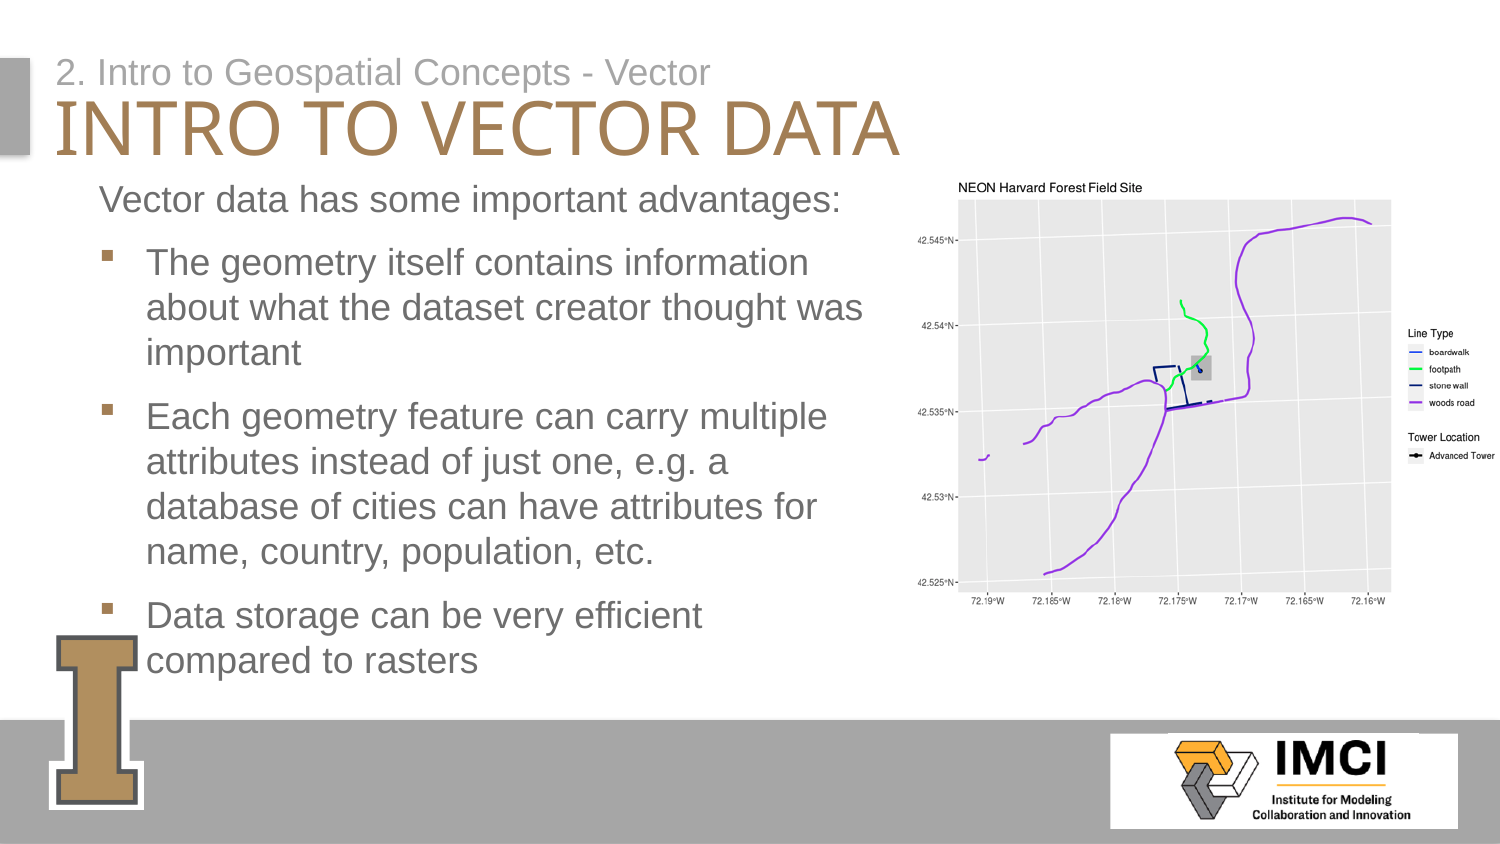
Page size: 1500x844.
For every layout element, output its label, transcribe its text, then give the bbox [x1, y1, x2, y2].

list 2. Intro to Geospatial Concepts - Vector [55, 48, 750, 94]
picture [1168, 733, 1419, 829]
picture [899, 161, 1500, 641]
list Vector data has some important advantages: The geometry itself contains information about what the dataset creator thought was important Each geometry feature can carry multiple attributes instead of just one, e.g. a database of cities can have attributes for name, country, population, etc. Data storage can be very efficient compared to rasters [98, 174, 878, 550]
title Intro to vector data [54, 80, 1405, 175]
